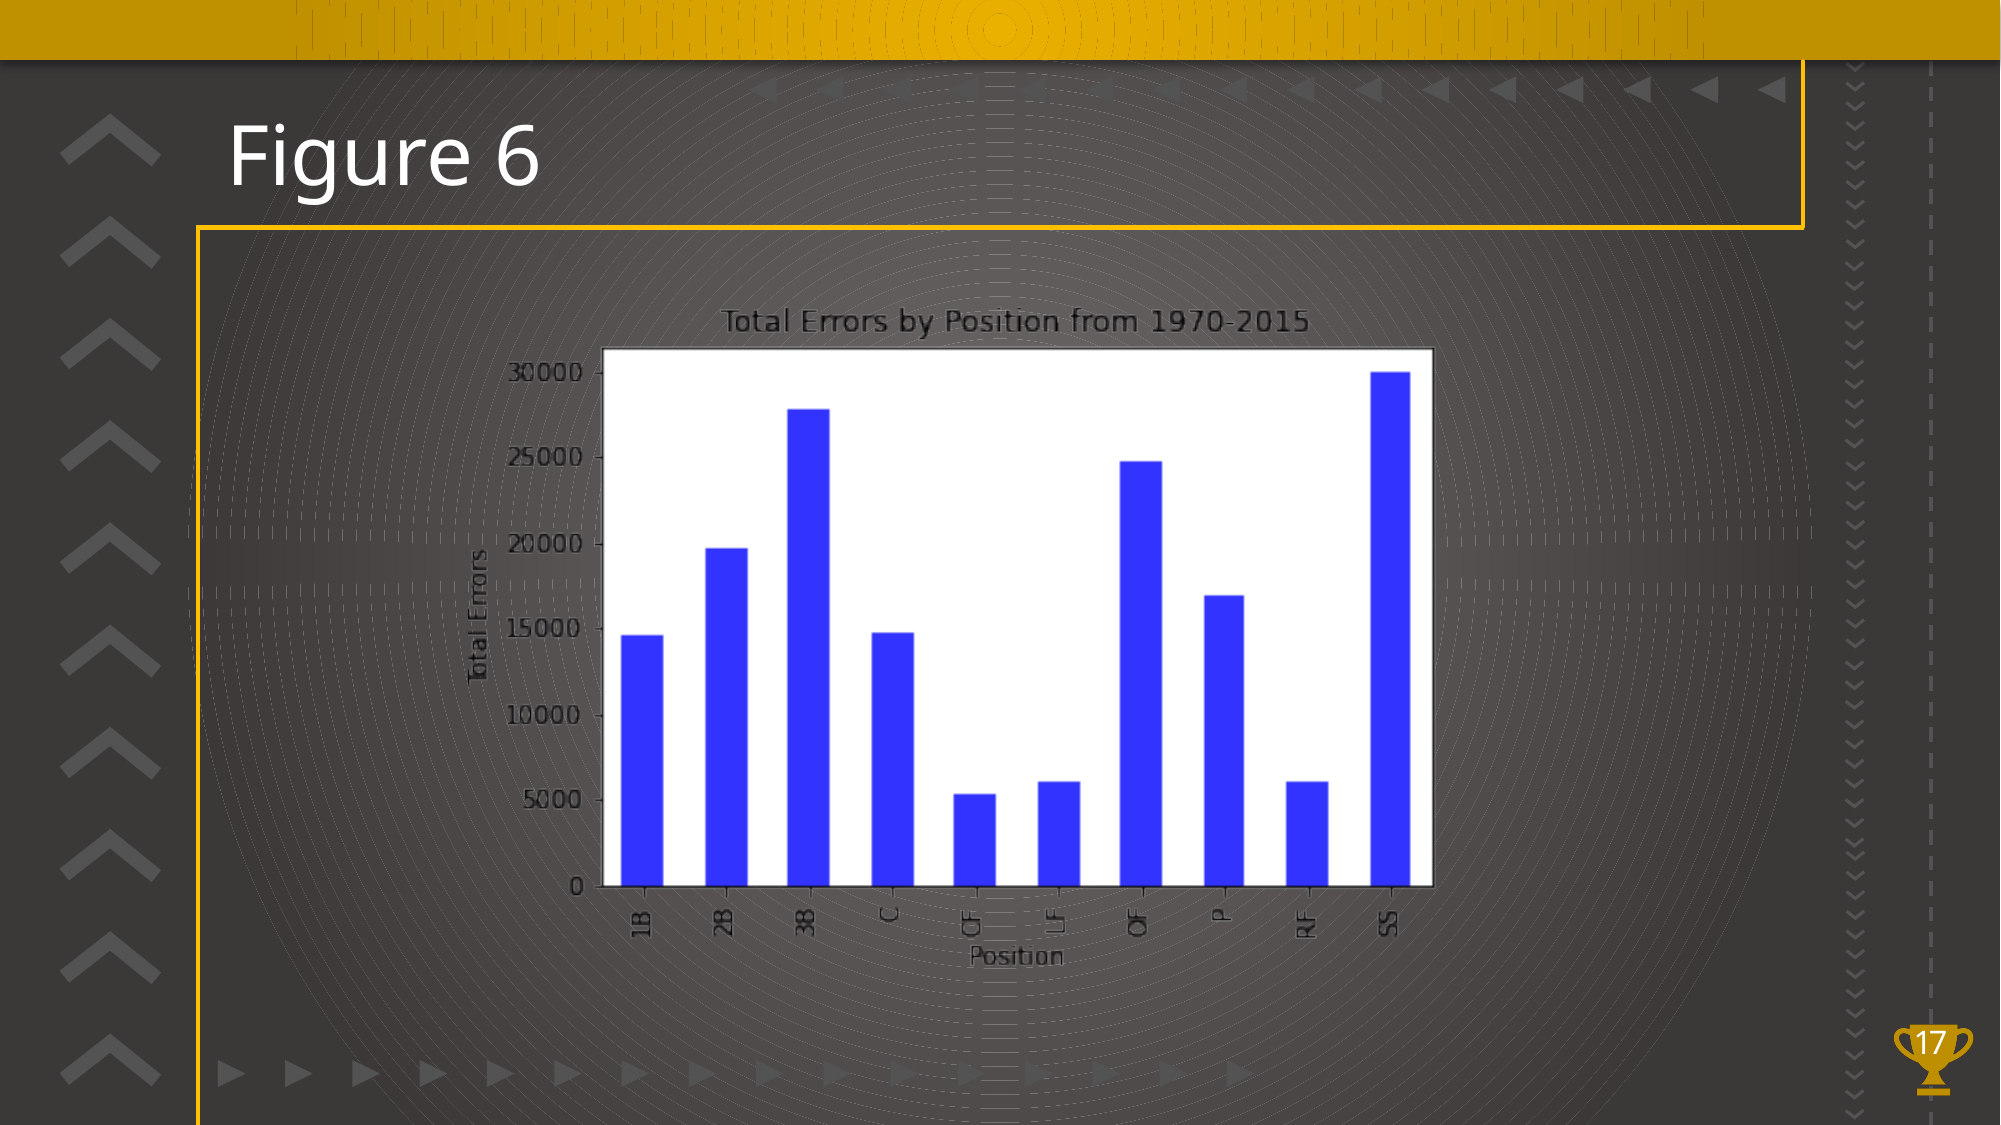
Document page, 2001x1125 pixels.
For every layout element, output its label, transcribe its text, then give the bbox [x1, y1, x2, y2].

picture [468, 261, 1540, 976]
slide_number 17 [1512, 1014, 1963, 1074]
title Figure 6 [195, 58, 1805, 259]
picture [1889, 1015, 1978, 1105]
